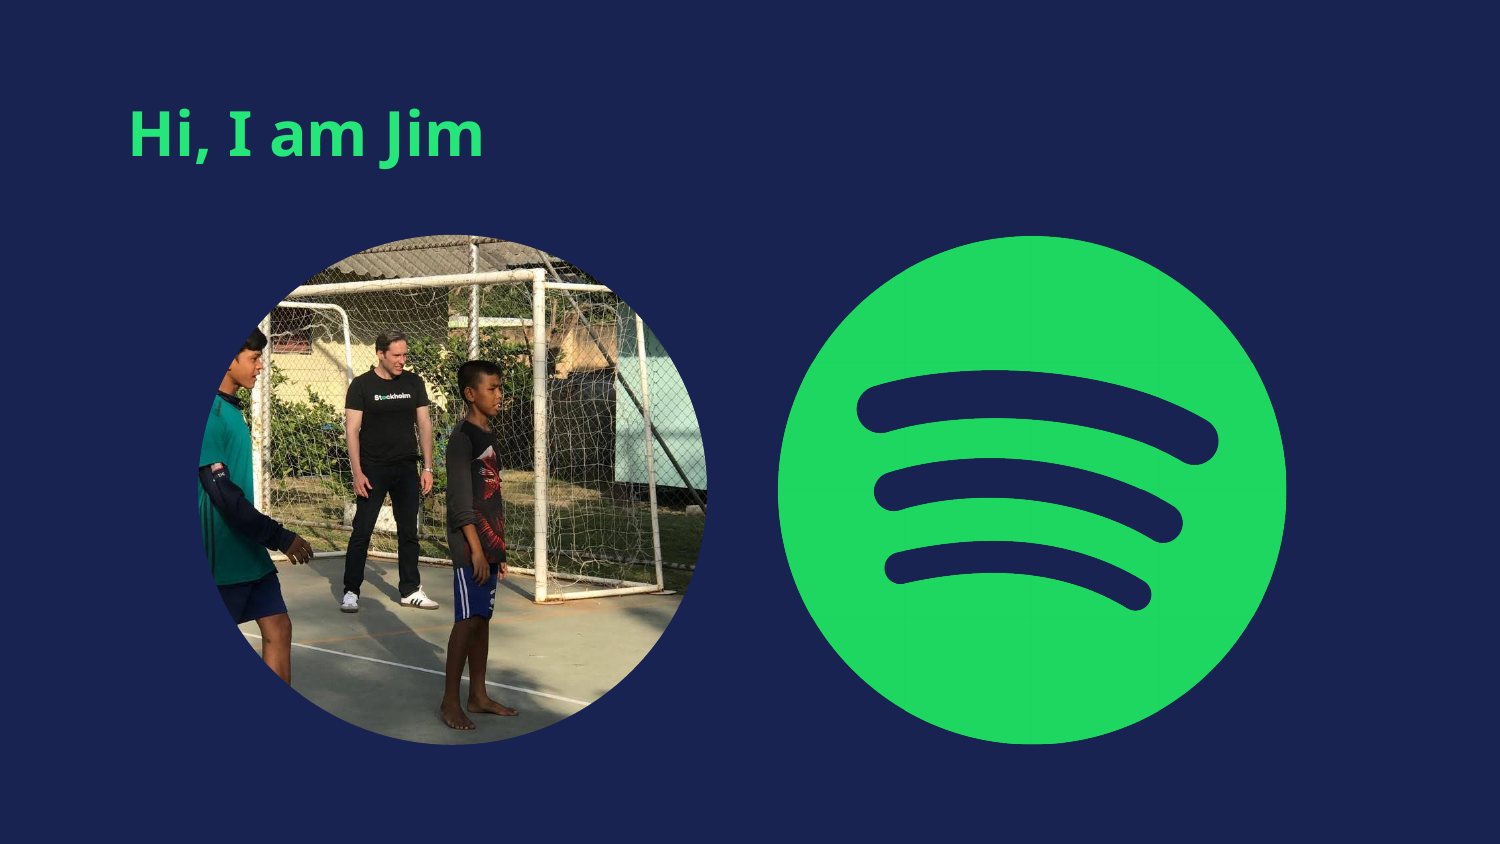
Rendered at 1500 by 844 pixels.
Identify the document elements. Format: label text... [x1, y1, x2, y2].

picture [777, 235, 1287, 745]
picture [197, 234, 708, 746]
title Hi, I am Jim [112, 75, 1333, 187]
